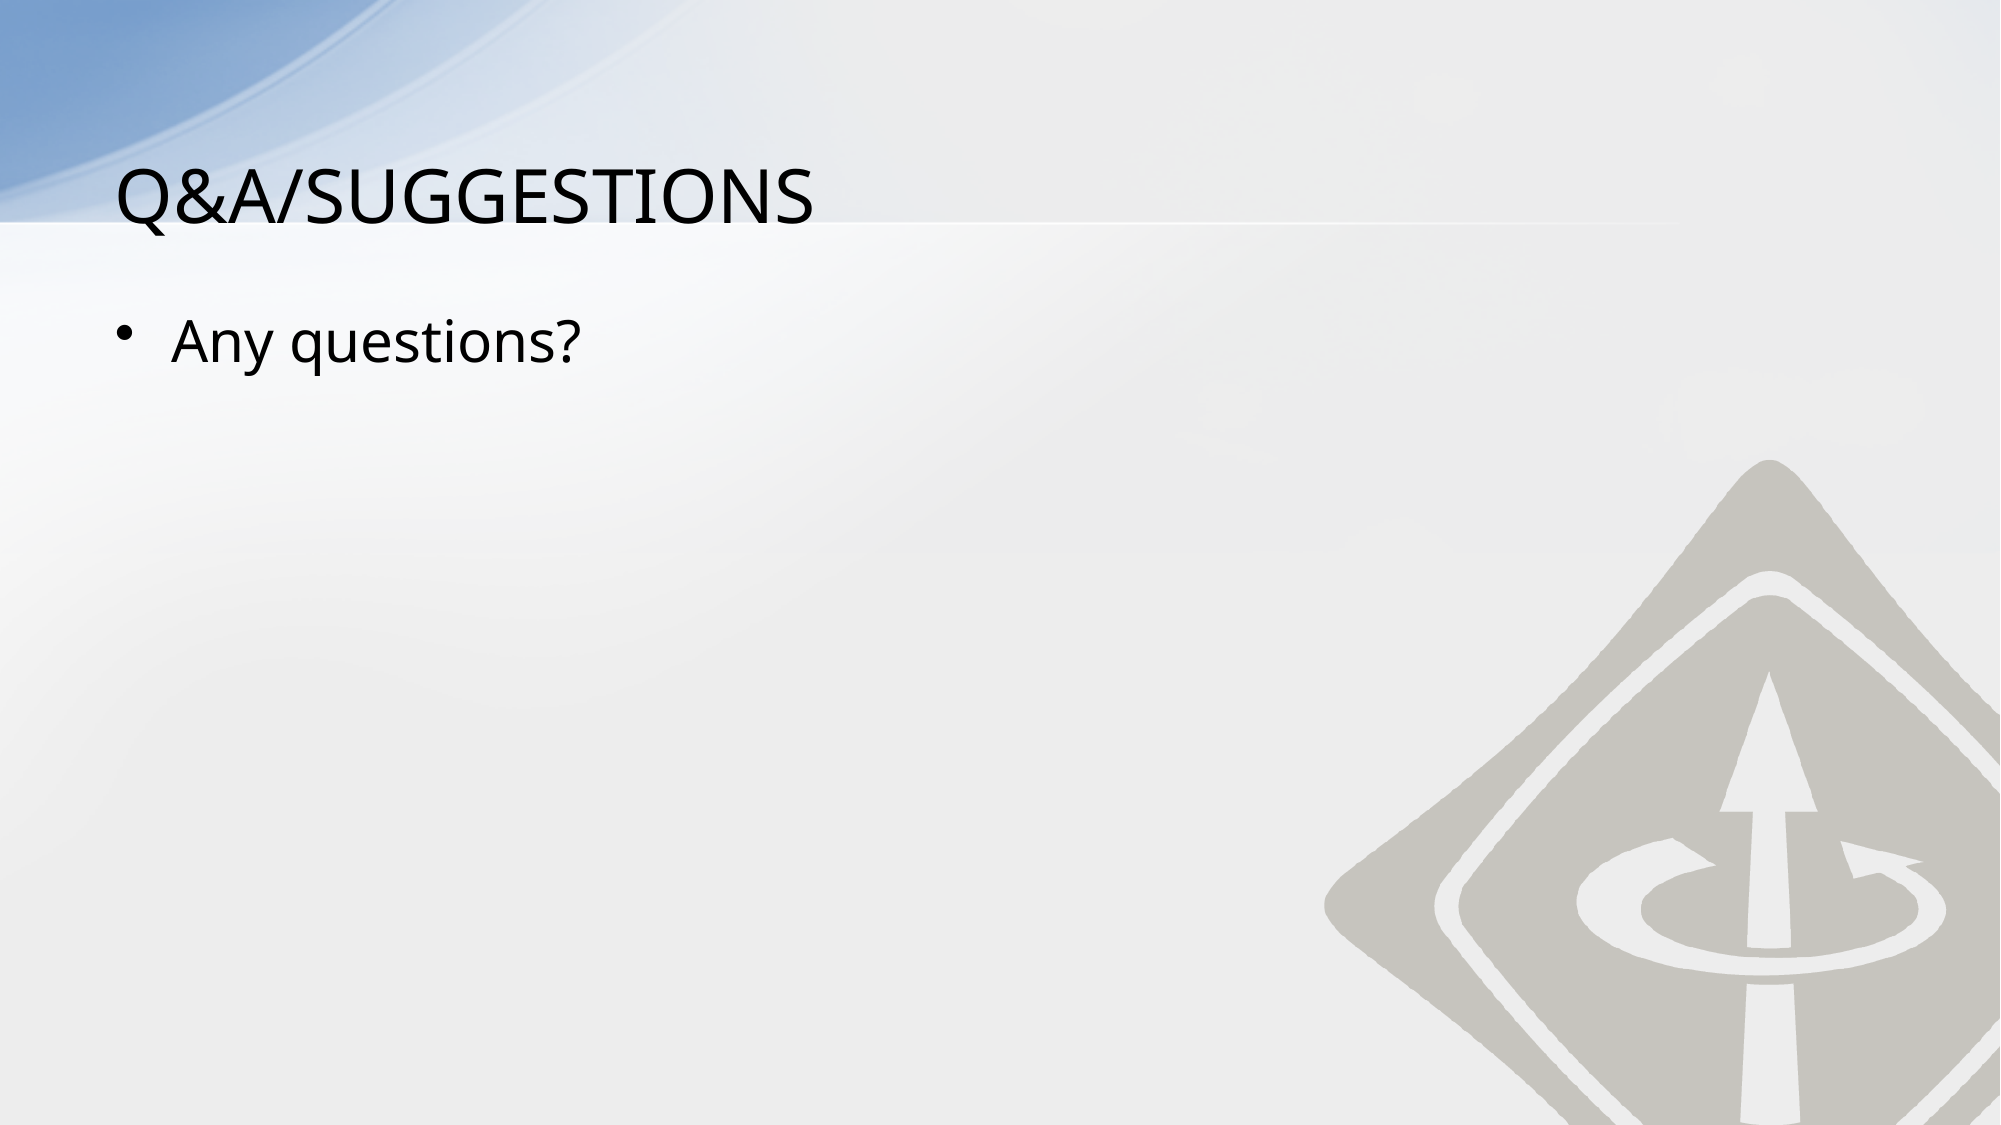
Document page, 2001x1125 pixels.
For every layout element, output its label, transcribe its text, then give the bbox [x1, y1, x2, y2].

picture [0, 0, 2000, 1125]
title Q&A/SUGGESTIONS [99, 58, 1900, 247]
list Any questions? [99, 262, 1900, 1005]
